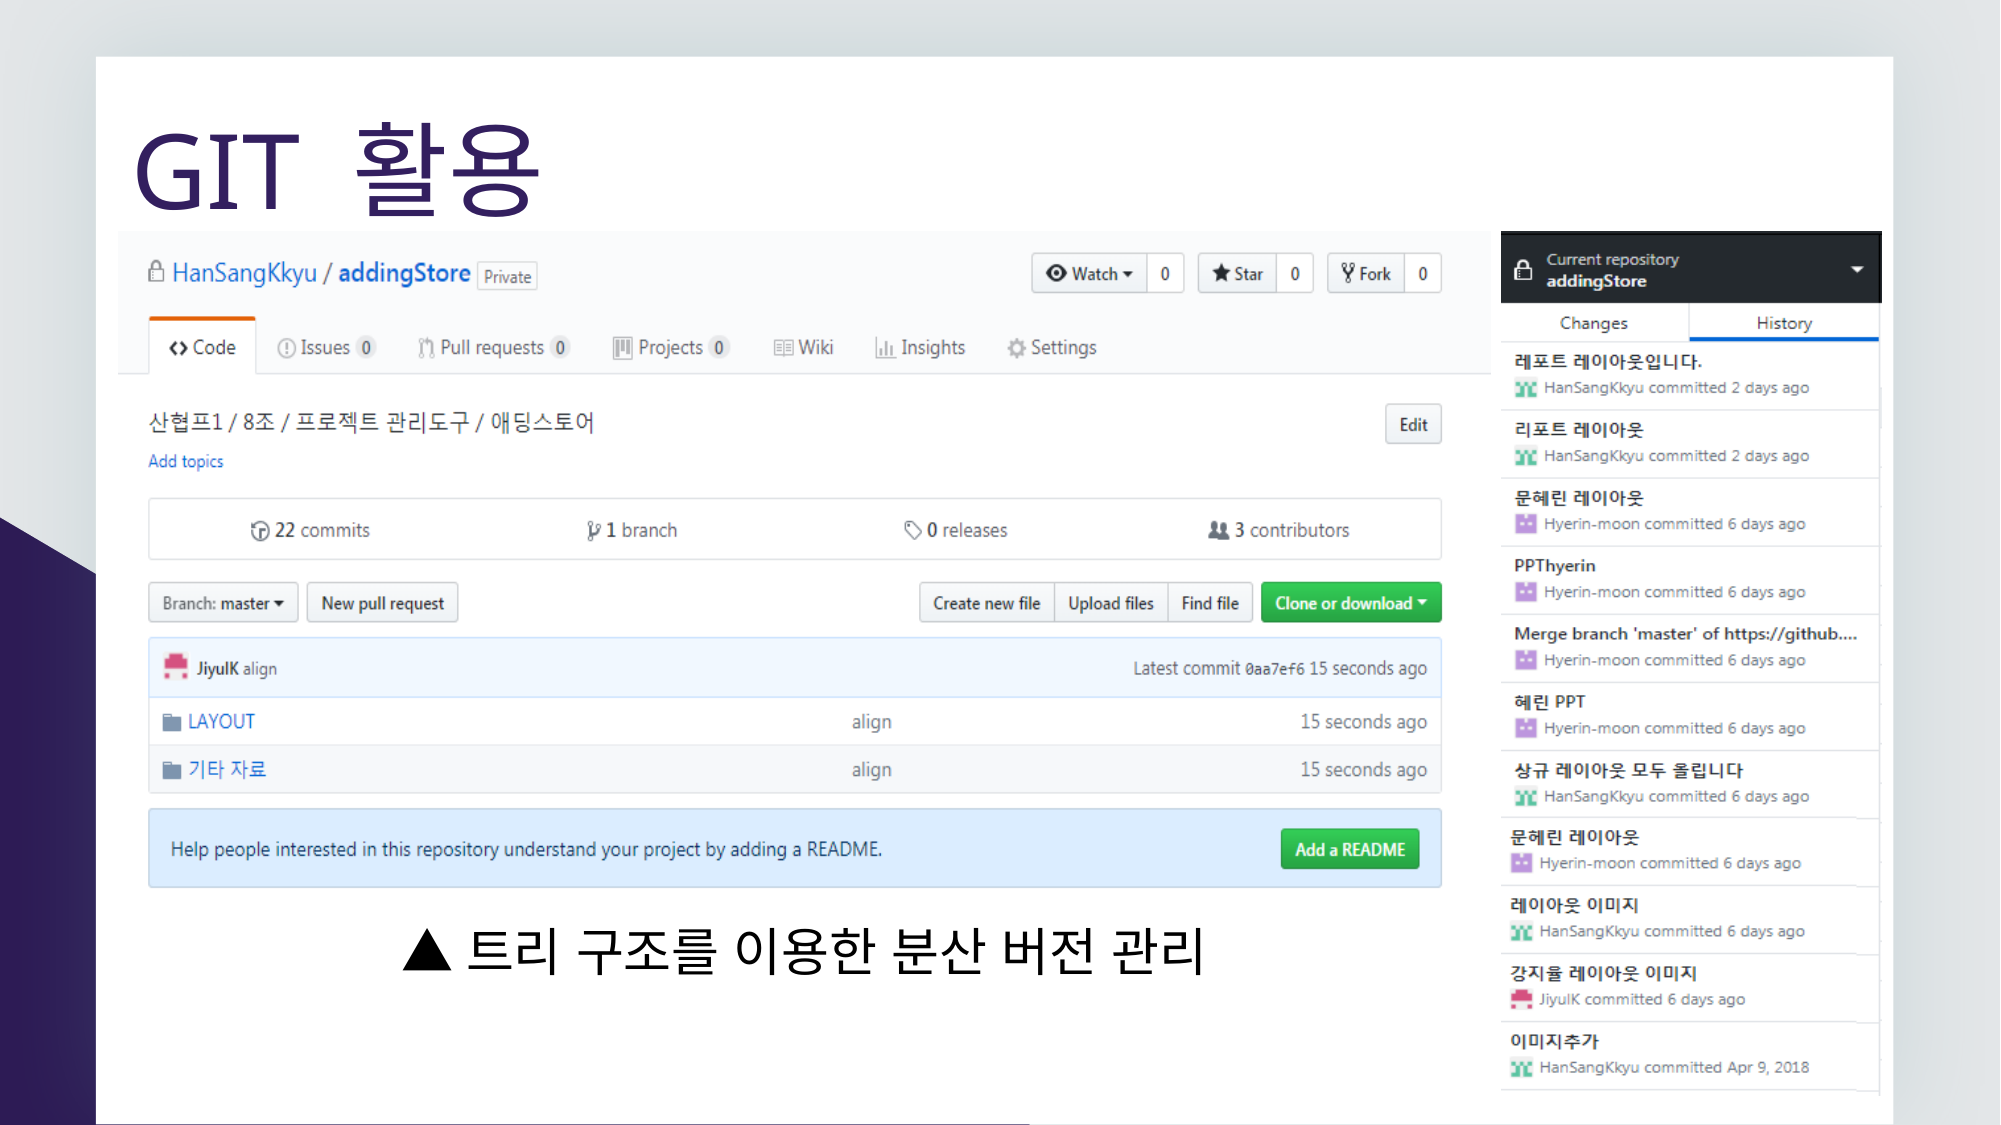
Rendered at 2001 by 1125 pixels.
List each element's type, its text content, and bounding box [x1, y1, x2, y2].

text_box ▲트리 구조를 이용한 분산 버전 관리 [387, 936, 1223, 990]
text_box [0, 0, 2000, 1125]
text_box GIT 활용 [131, 105, 919, 231]
picture [118, 231, 1491, 936]
text_box [95, 56, 1894, 1125]
picture [1501, 231, 1882, 1096]
